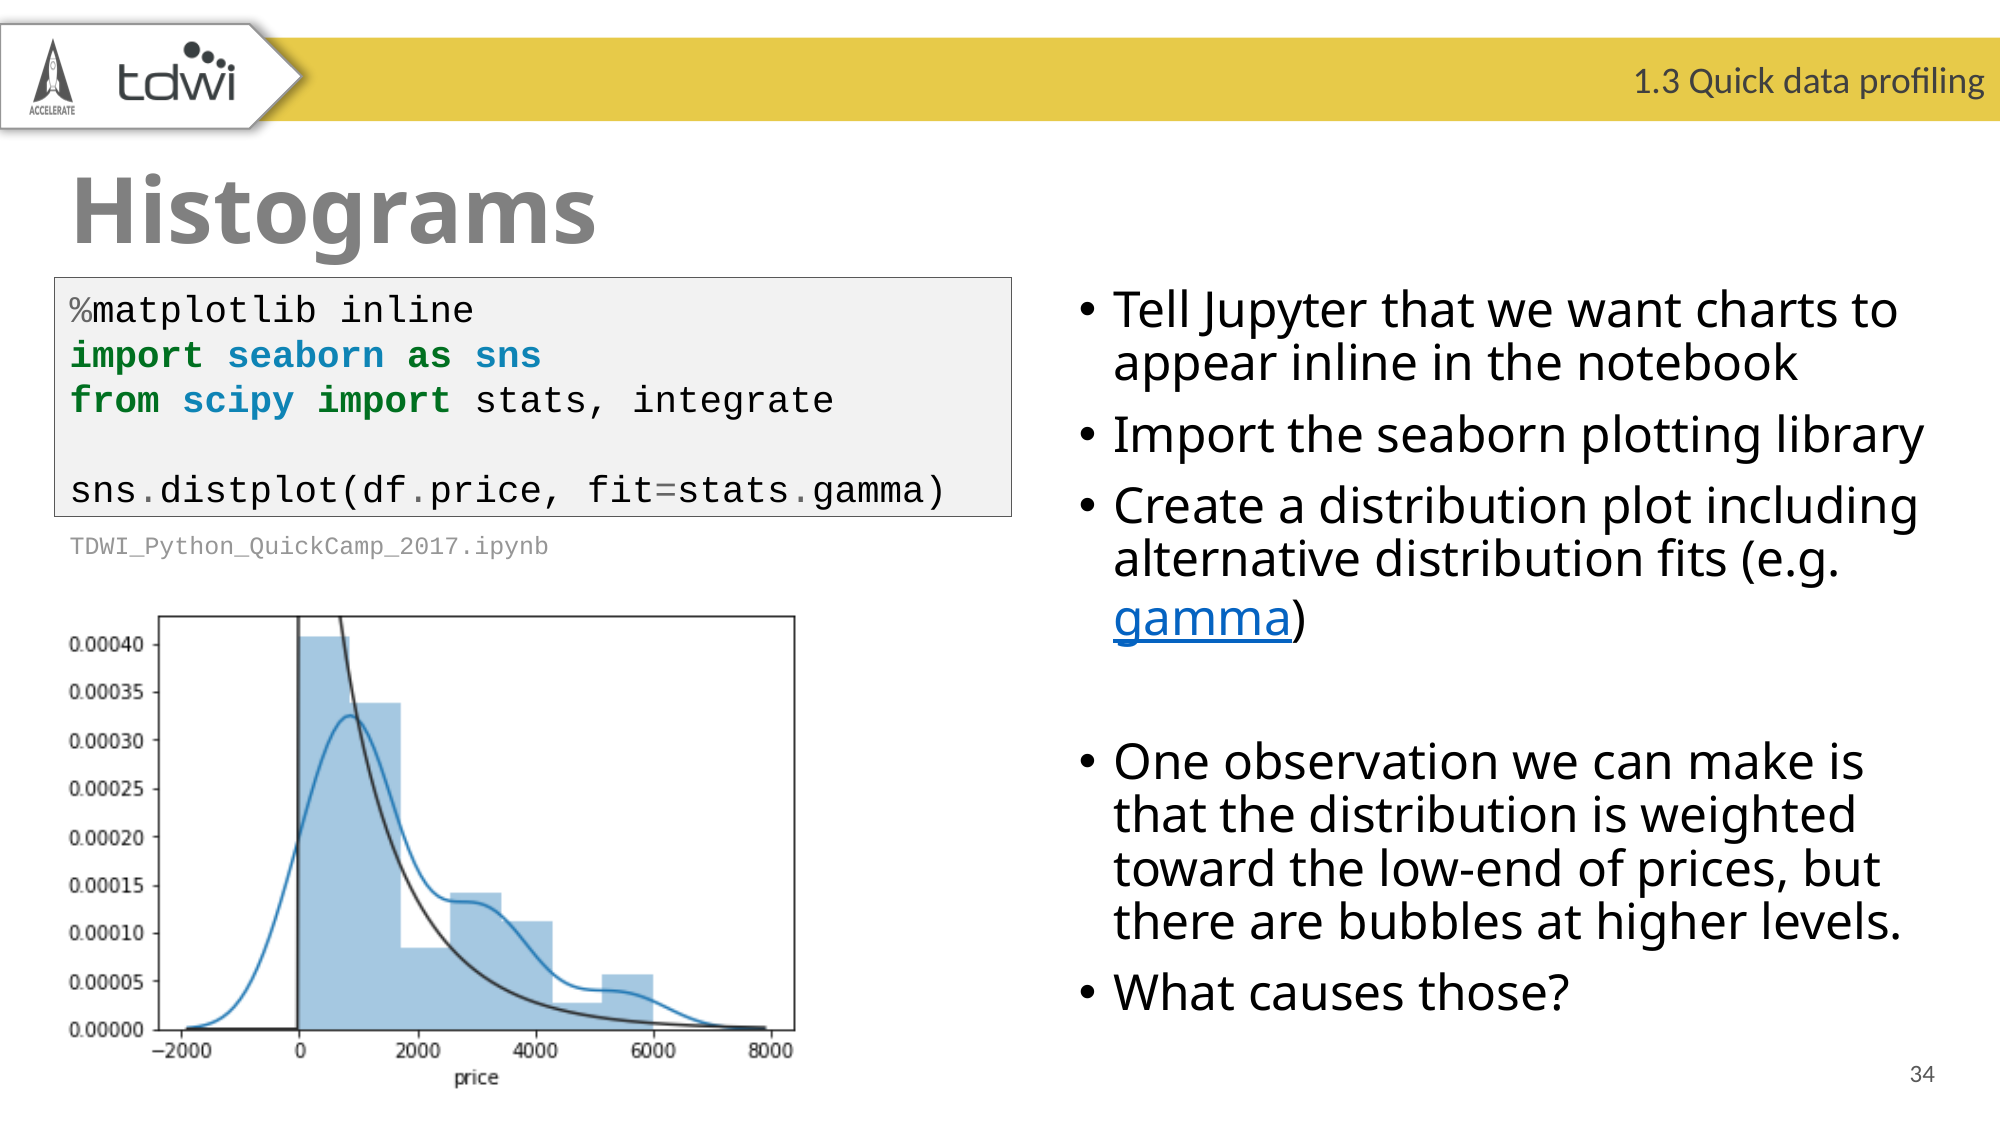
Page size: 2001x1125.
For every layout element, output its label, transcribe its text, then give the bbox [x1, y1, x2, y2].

picture [115, 35, 239, 108]
text_box 1.3 Quick data profiling [1393, 48, 2000, 109]
picture [54, 597, 813, 1102]
list Tell Jupyter that we want charts to appear inline in the notebook Import the seaborn plotting library Create a distribution plot including alternative distribution fits (e.g. gamma) One observation we can make is that the distribution is weighted toward the low-end of prices, but there are bubbles at higher levels. What causes those? [1063, 277, 1950, 1043]
text_box TDWI_Python_QuickCamp_2017.ipynb [54, 522, 984, 567]
slide_number 34 [1500, 1042, 1950, 1103]
text_box %matplotlib inline import seaborn as sns from scipy import stats, integrate sns.distplot(df.price, fit=stats.gamma) [54, 277, 1012, 517]
title Histograms [54, 150, 1950, 278]
